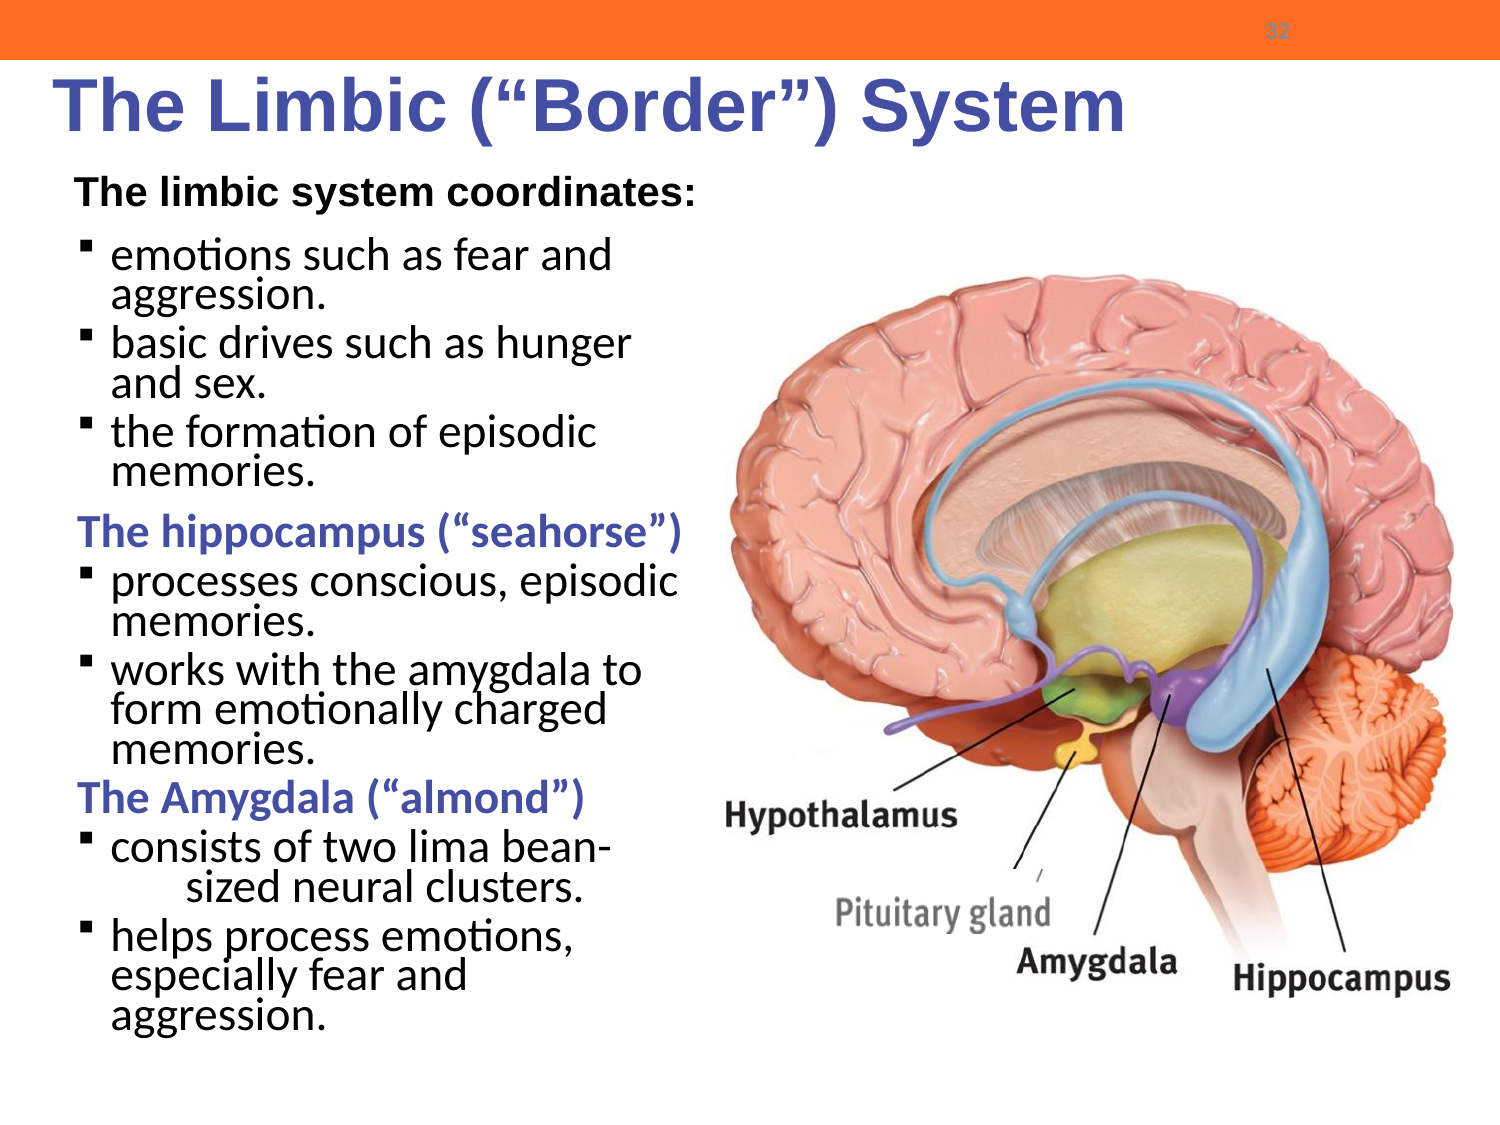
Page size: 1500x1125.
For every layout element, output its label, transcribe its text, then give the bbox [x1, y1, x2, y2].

list emotions such as fear and aggression. basic drives such as hunger and sex. the formation of episodic memories. The hippocampus (“seahorse”) processes conscious, episodic memories. works with the amygdala to form emotionally charged memories. The Amygdala (“almond”) consists of two lima bean- sized neural clusters. helps process emotions, especially fear and aggression. [62, 913, 702, 1049]
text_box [725, 274, 1454, 998]
text_box [61, 573, 722, 913]
text_box The Limbic (“Border”) System The limbic system coordinates: [38, 63, 1415, 229]
slide_number 32 [1250, 3, 1425, 57]
list emotions such as fear and aggression. basic drives such as hunger and sex. the formation of episodic memories. The hippocampus (“seahorse”) processes conscious, episodic memories. works with the amygdala to form emotionally charged memories. The Amygdala (“almond”) consists of two lima bean- sized neural clusters. helps process emotions, especially fear and aggression. [62, 232, 702, 573]
